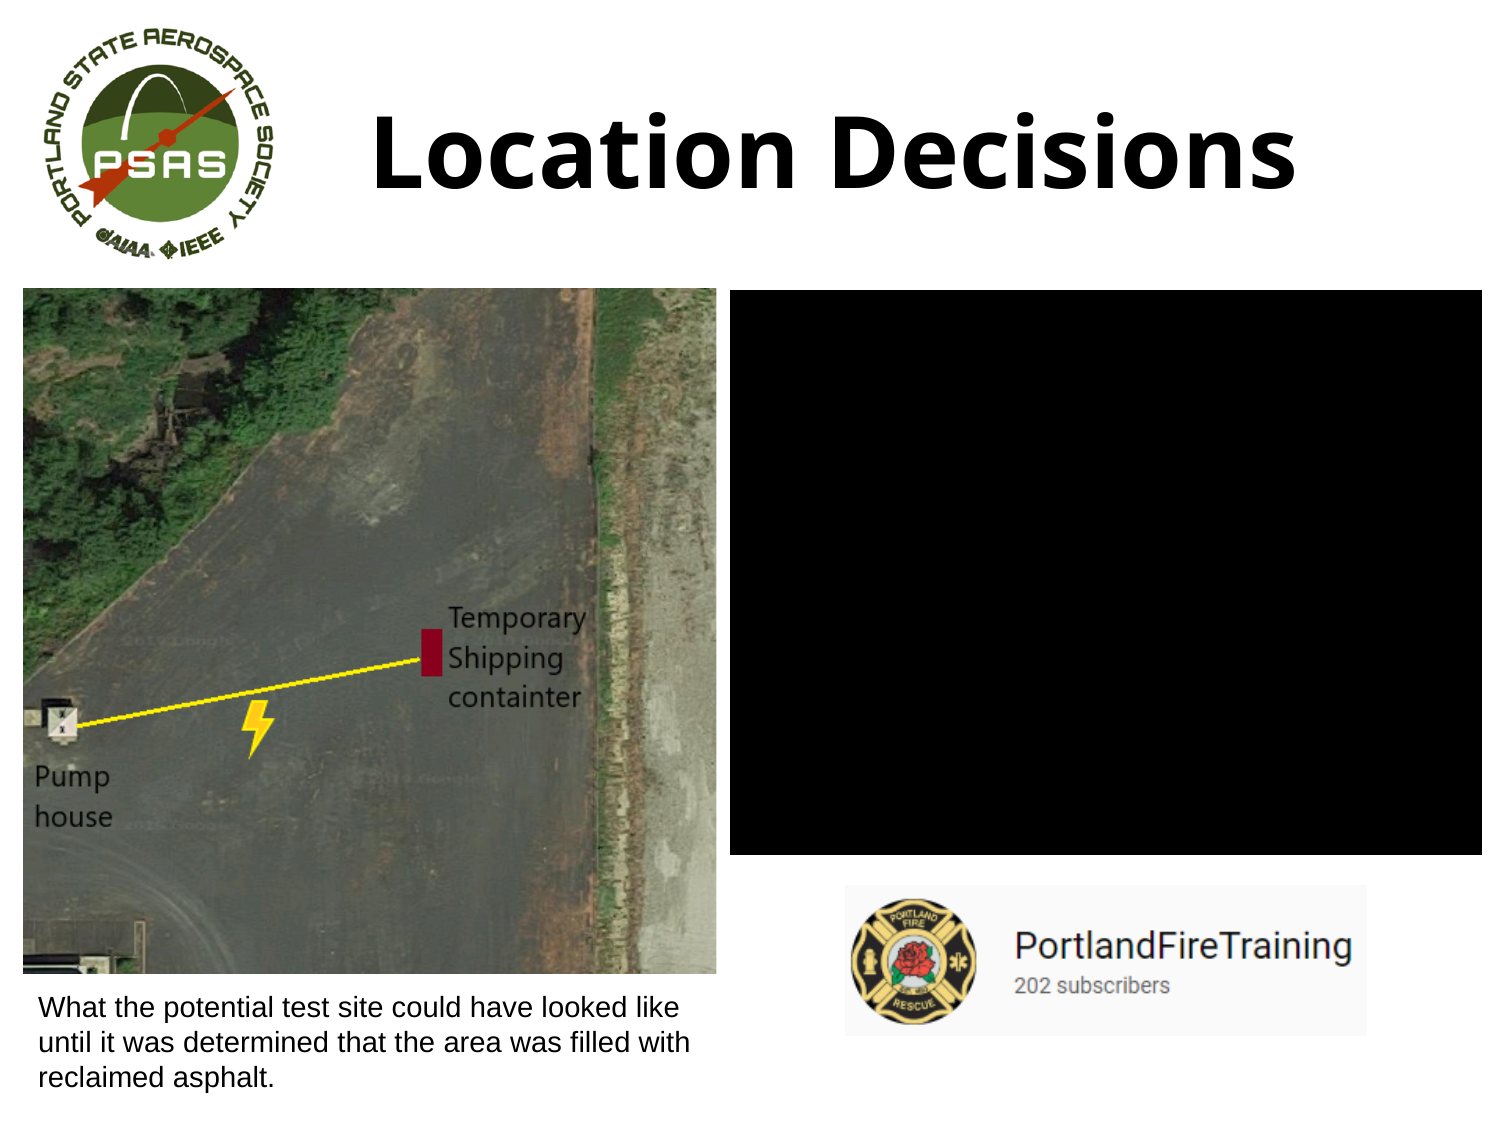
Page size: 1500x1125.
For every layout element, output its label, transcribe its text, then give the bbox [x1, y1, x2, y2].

picture [730, 290, 1482, 855]
text_box What the potential test site could have looked like until it was determined that the area was filled with reclaimed asphalt. [23, 980, 717, 1095]
title Location Decisions [353, 64, 1317, 224]
picture [22, 287, 717, 974]
picture [20, 15, 304, 276]
picture [845, 884, 1367, 1036]
